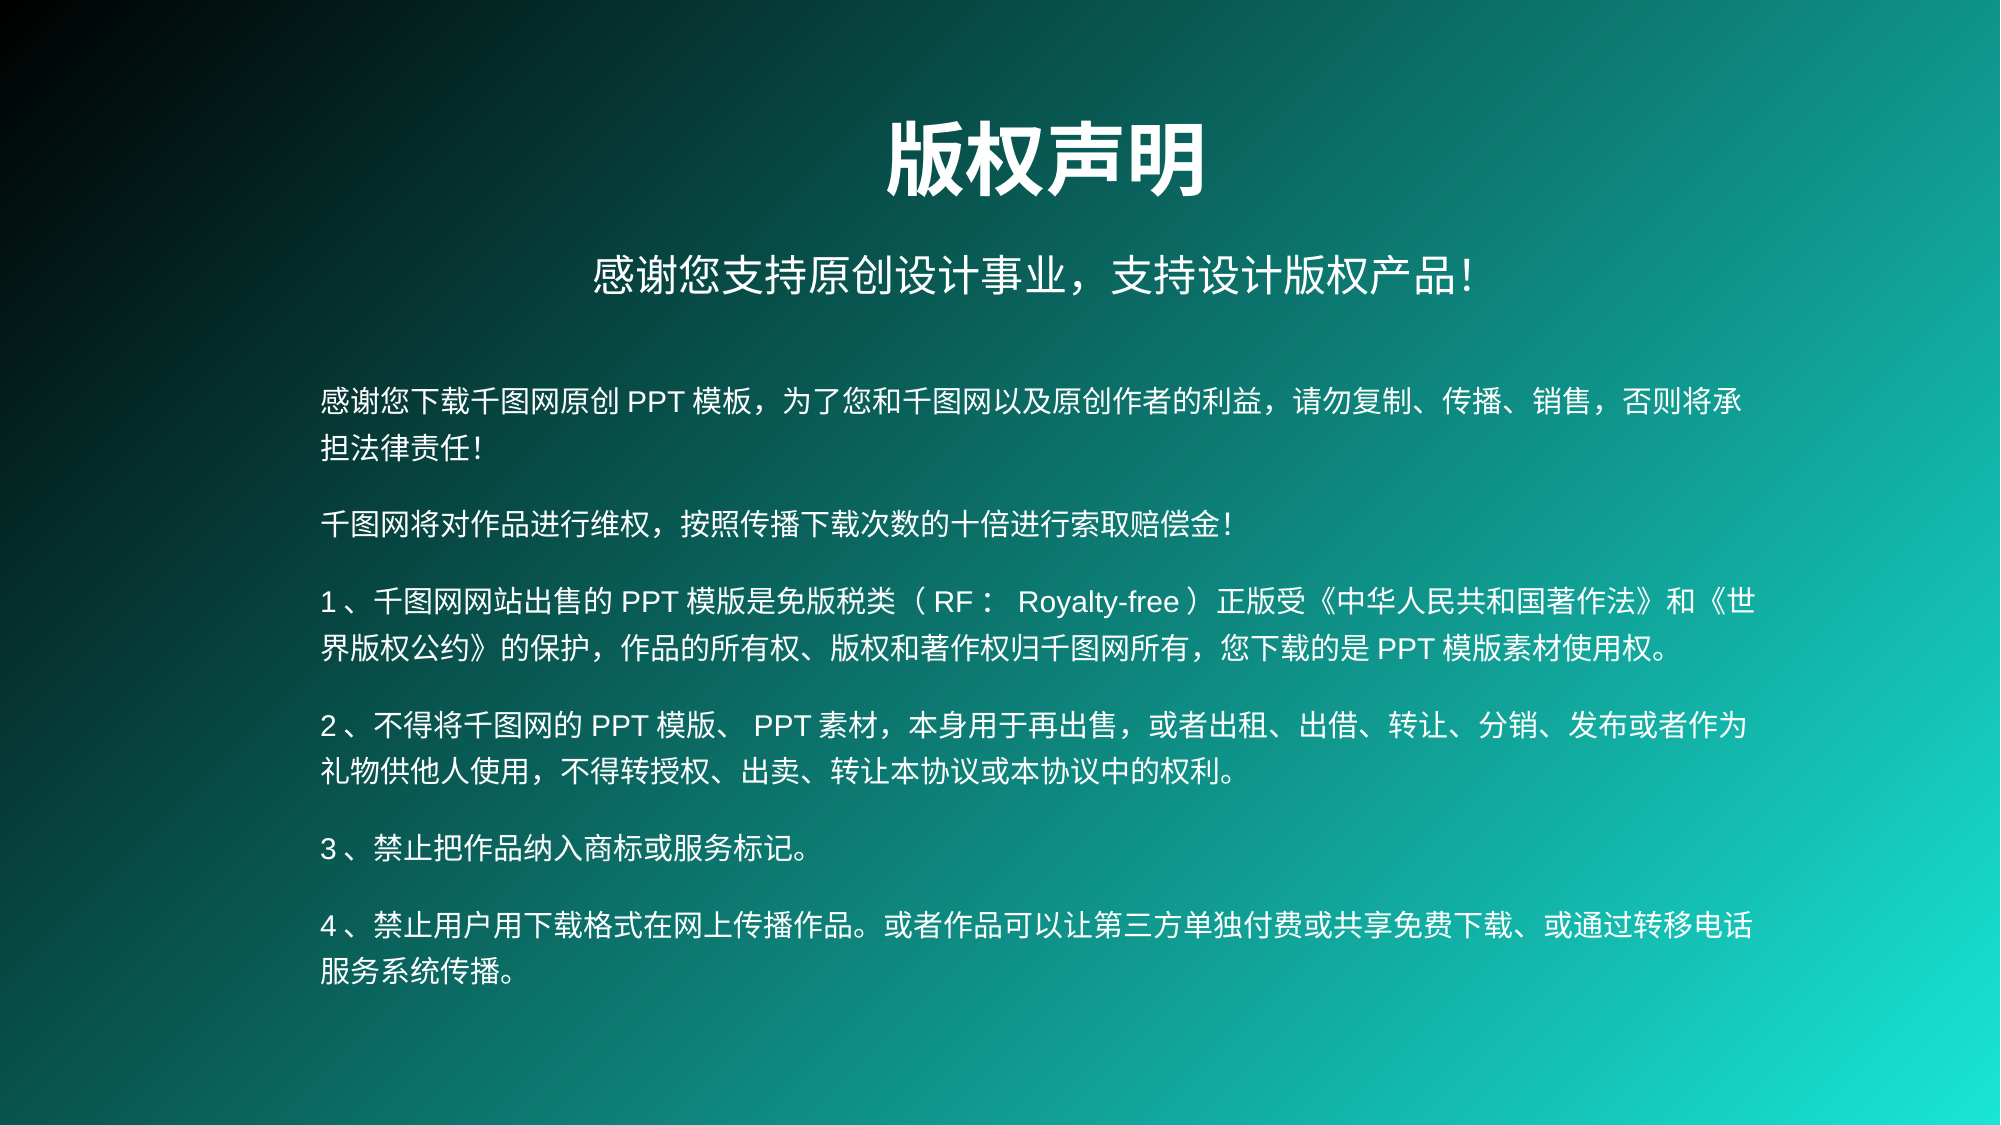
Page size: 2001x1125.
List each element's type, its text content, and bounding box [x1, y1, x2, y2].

list 版权声明 [713, 102, 1380, 213]
list 感谢您下载千图网原创PPT模板，为了您和千图网以及原创作者的利益，请勿复制、传播、销售，否则将承担法律责任！ 千图网将对作品进行维权，按照传播下载次数的十倍进行索取赔偿金！ 1、千图网网站出售的PPT模版是免版税类（RF：Royalty-free）正版受《中华人民共和国著作法》和《世界版权公约》的保护，作品的所有权、版权和著作权归千图网所有，您下载的是PPT模版素材使用权。 2、不得将千图网的PPT模版、PPT素材，本身用于再出售，或者出租、出借、转让、分销、发布或者作为礼物供他人使用，不得转授权、出卖、转让本协议或本协议中的权利。 3、禁止把作品纳入商标或服务标记。 4、禁止用户用下载格式在网上传播作品。或者作品可以让第三方单独付费或共享免费下载、或通过转移电话服务系统传播。 [319, 371, 1773, 1030]
list 感谢您支持原创设计事业，支持设计版权产品！ [560, 241, 1532, 308]
